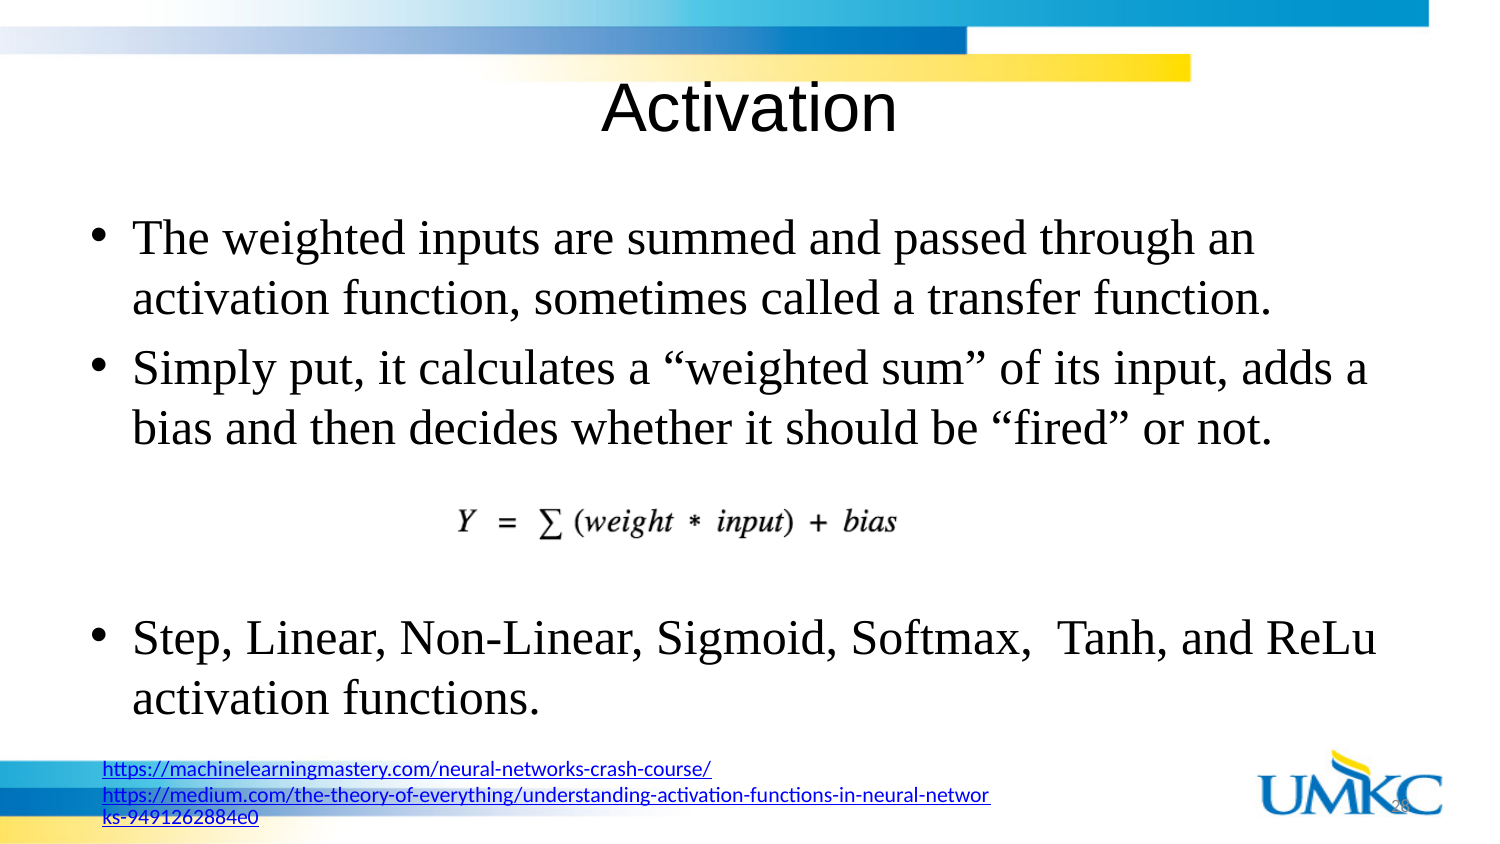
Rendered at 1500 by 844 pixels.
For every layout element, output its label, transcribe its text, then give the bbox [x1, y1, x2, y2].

list The weighted inputs are summed and passed through an activation function, sometimes called a transfer function. Simply put, it calculates a “weighted sum” of its input, adds a bias and then decides whether it should be “fired” or not. Step, Linear, Non-Linear, Sigmoid, Softmax, Tanh, and ReLu activation functions. [75, 196, 1425, 754]
slide_number 28 [1074, 782, 1425, 827]
text_box https://machinelearningmastery.com/neural-networks-crash-course/ https://medium.com/the-theory-of-everything/understanding-activation-functions-in-neural-networks-9491262884e0 [87, 746, 1013, 814]
picture [0, 0, 1500, 844]
title Activation [75, 33, 1425, 175]
